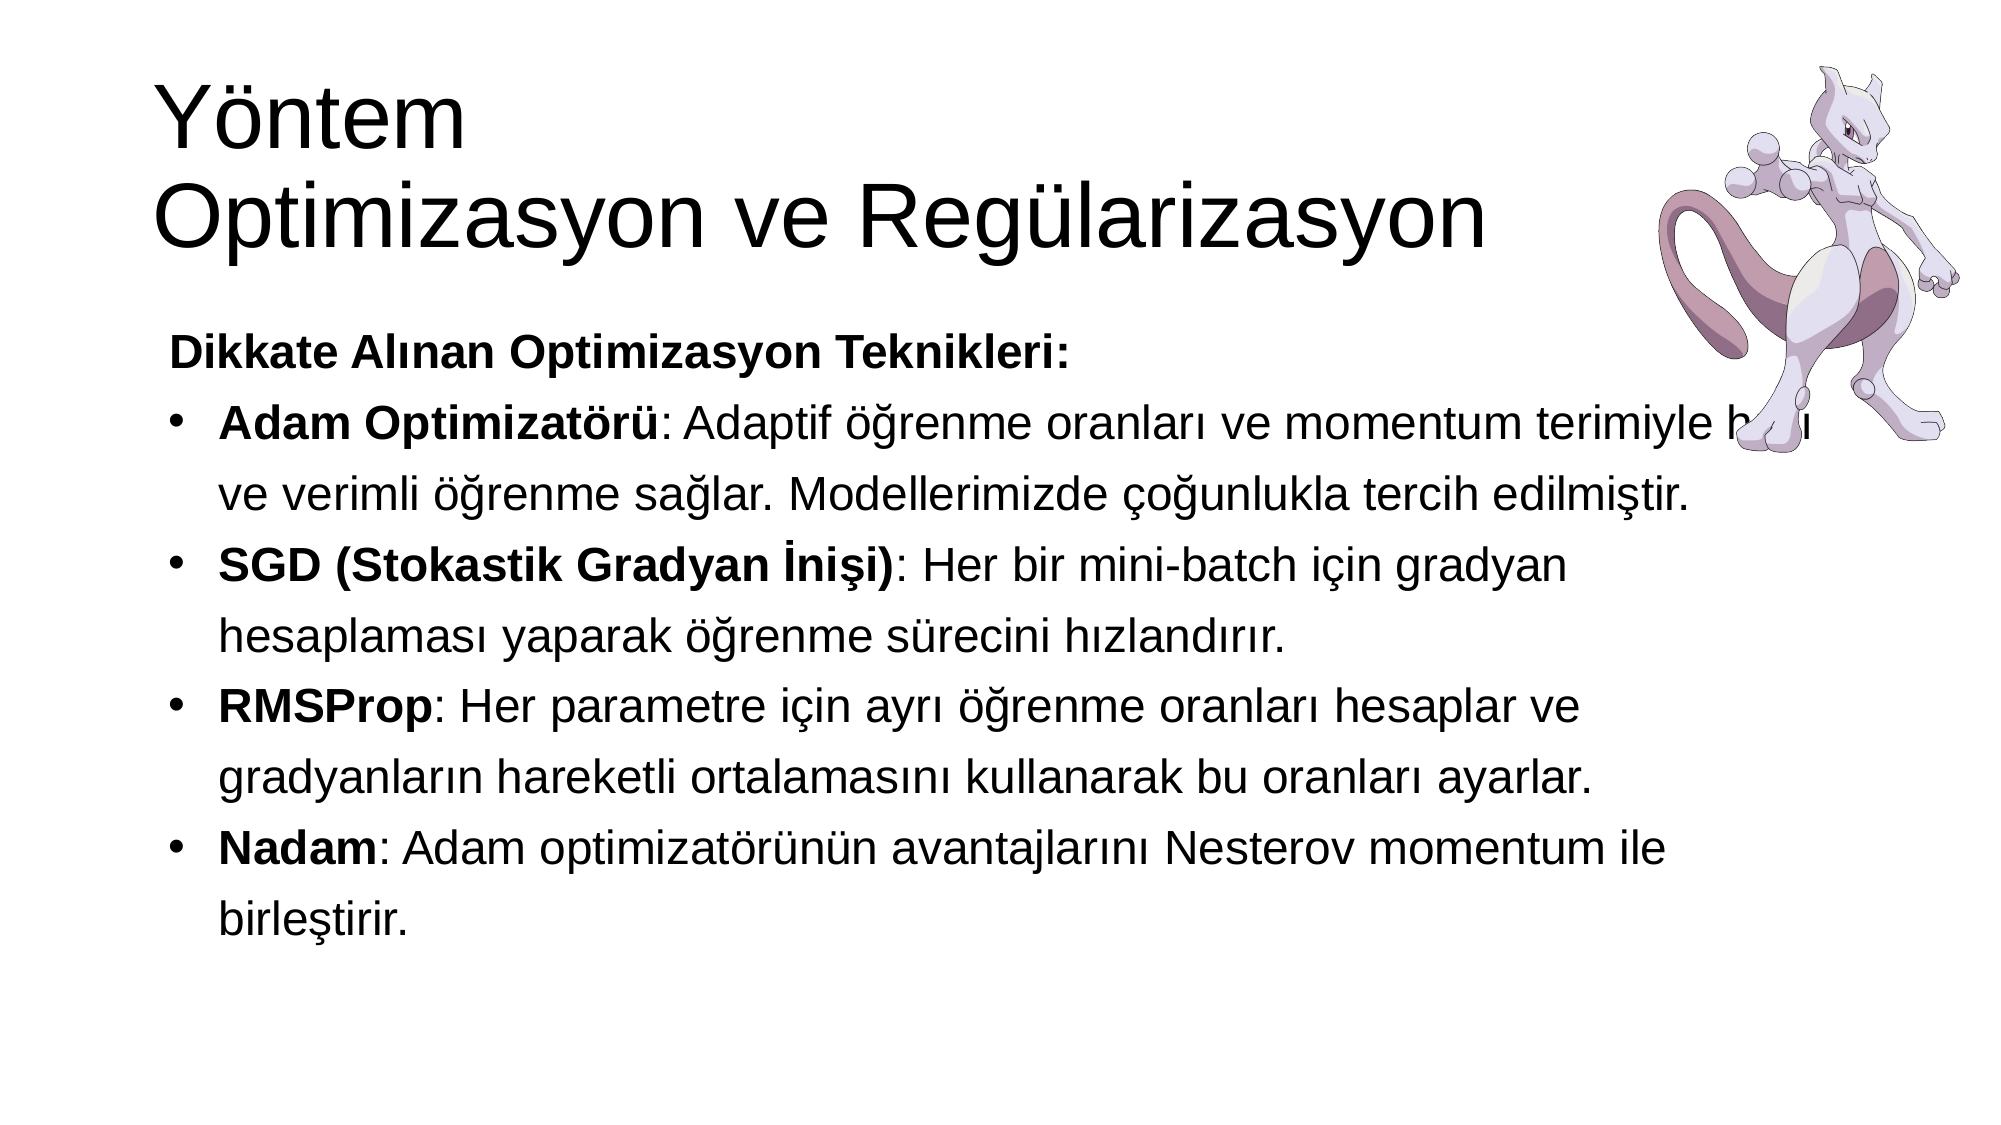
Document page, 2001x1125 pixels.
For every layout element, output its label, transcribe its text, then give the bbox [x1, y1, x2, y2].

list Dikkate Alınan Optimizasyon Teknikleri: Adam Optimizatörü: Adaptif öğrenme oranları ve momentum terimiyle hızlı ve verimli öğrenme sağlar. Modellerimizde çoğunlukla tercih edilmiştir. SGD (Stokastik Gradyan İnişi): Her bir mini-batch için gradyan hesaplaması yaparak öğrenme sürecini hızlandırır. RMSProp: Her parametre için ayrı öğrenme oranları hesaplar ve gradyanların hareketli ortalamasını kullanarak bu oranları ayarlar. Nadam: Adam optimizatörünün avantajlarını Nesterov momentum ile birleştirir. [137, 299, 1863, 1014]
title Yöntem Optimizasyon ve Regülarizasyon [137, 59, 1638, 278]
picture [1643, 33, 1980, 467]
